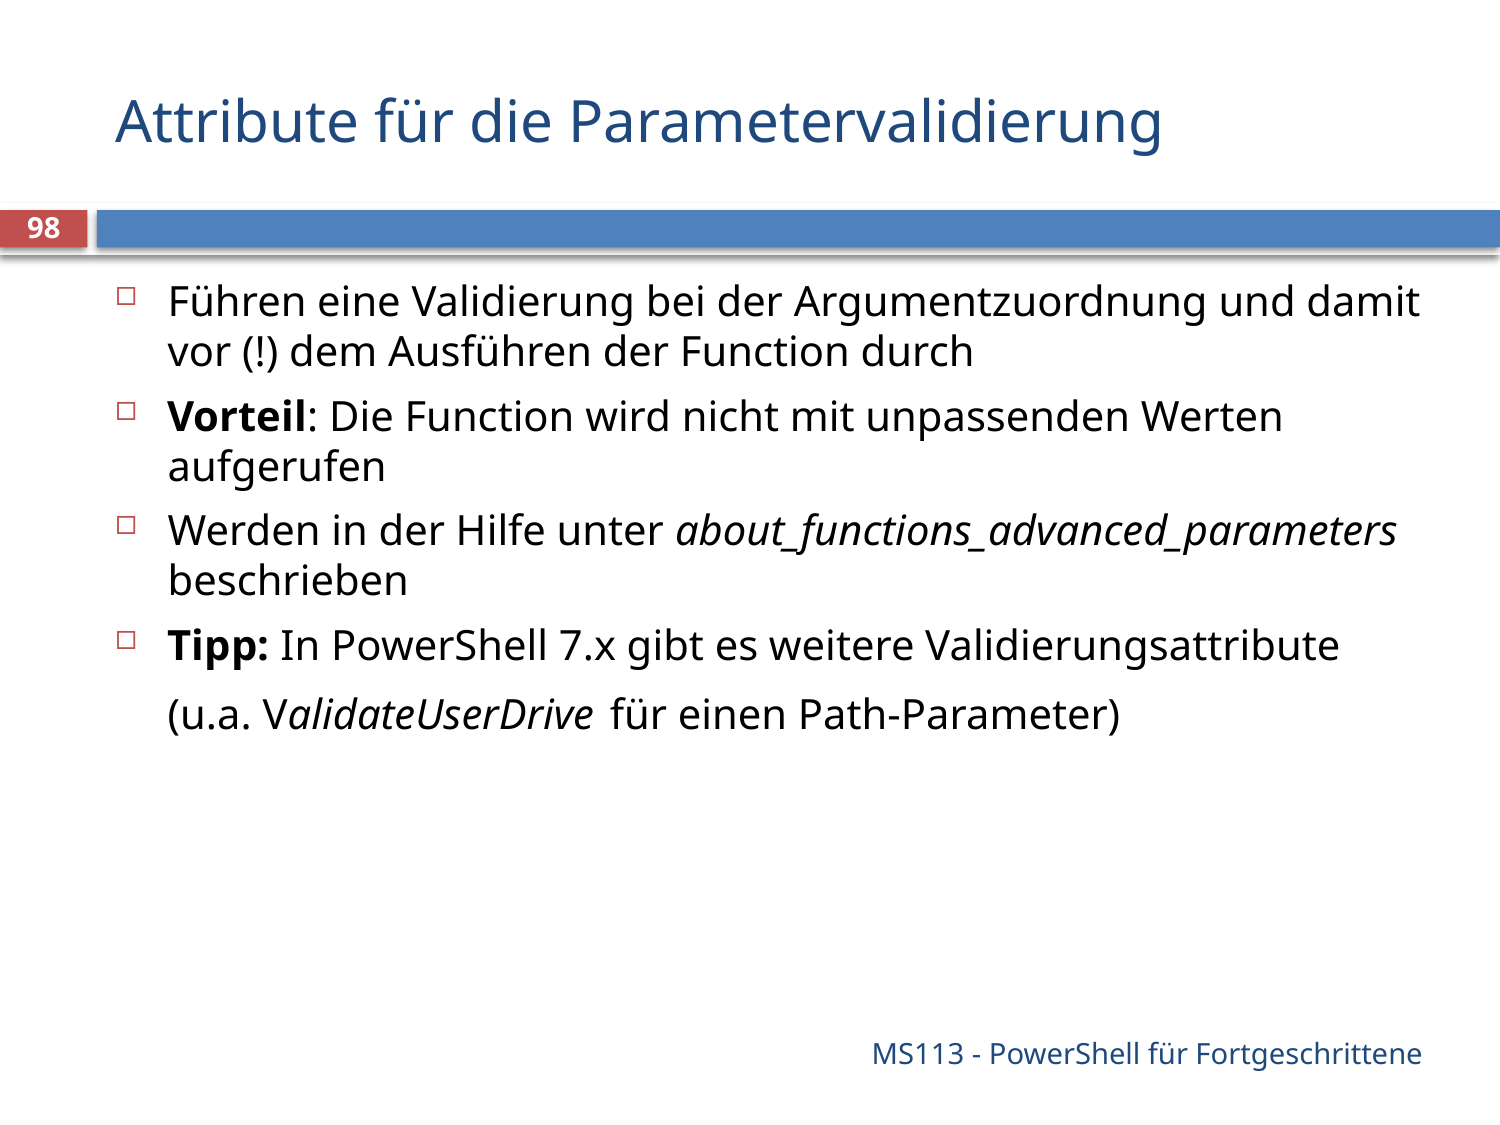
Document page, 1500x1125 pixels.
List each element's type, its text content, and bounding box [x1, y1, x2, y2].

footer MS113 - PowerShell für Fortgeschrittene [99, 1024, 1438, 1085]
slide_number 98 [0, 208, 88, 249]
title Attribute für die Parametervalidierung [100, 37, 1438, 200]
list Führen eine Validierung bei der Argumentzuordnung und damit vor (!) dem Ausführen der Function durch Vorteil: Die Function wird nicht mit unpassenden Werten aufgerufen Werden in der Hilfe unter about_functions_advanced_parameters beschrieben Tipp: In PowerShell 7.x gibt es weitere Validierungsattribute (u.a. ValidateUserDrive für einen Path-Parameter) [100, 267, 1438, 1005]
